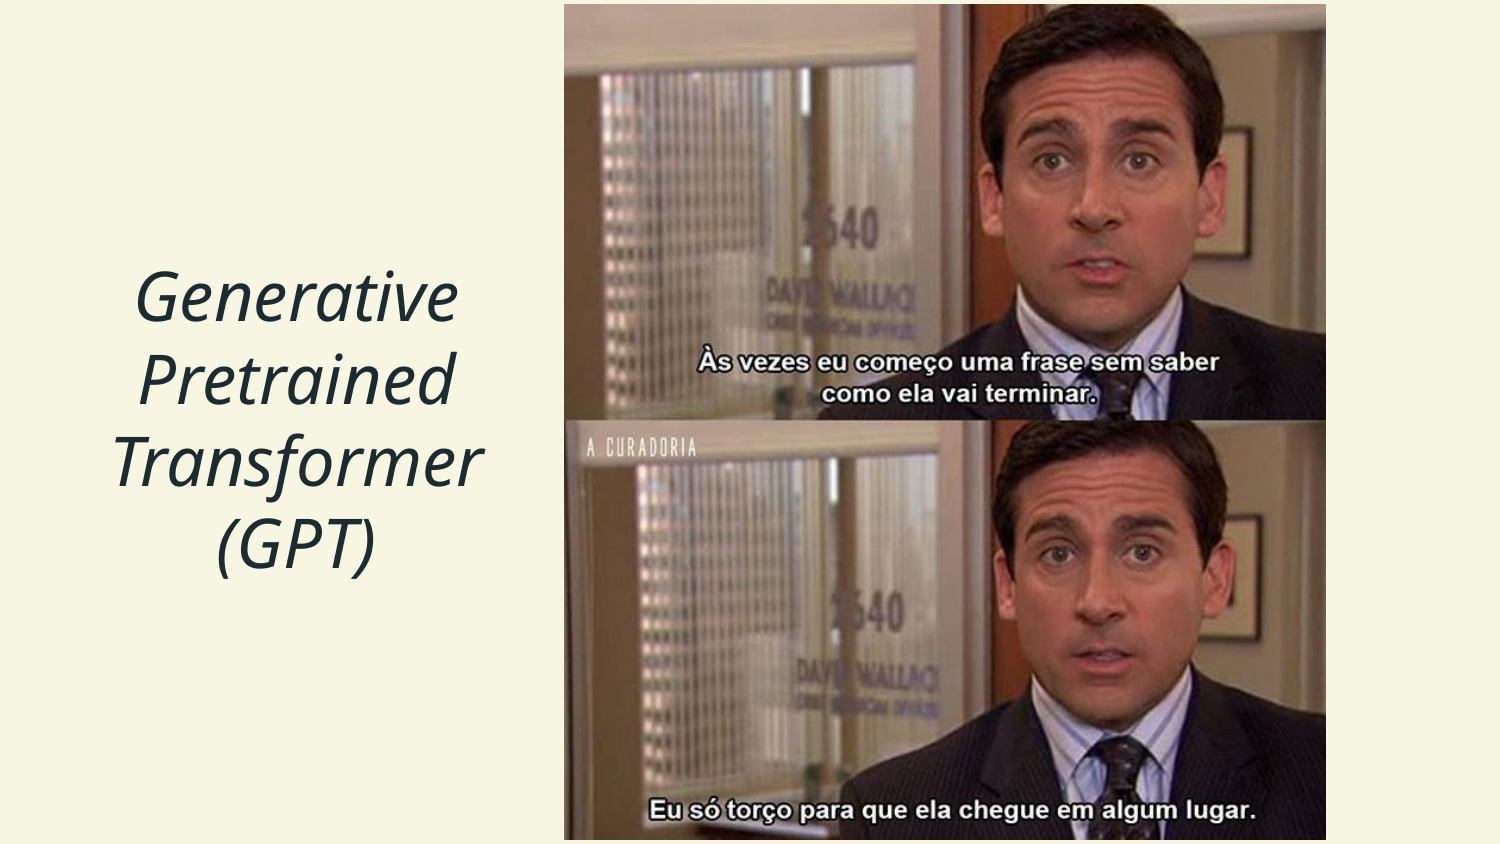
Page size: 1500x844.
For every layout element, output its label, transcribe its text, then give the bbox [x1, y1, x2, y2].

picture [564, 4, 1326, 840]
title Generative Pretrained Transformer (GPT) [72, 237, 521, 606]
